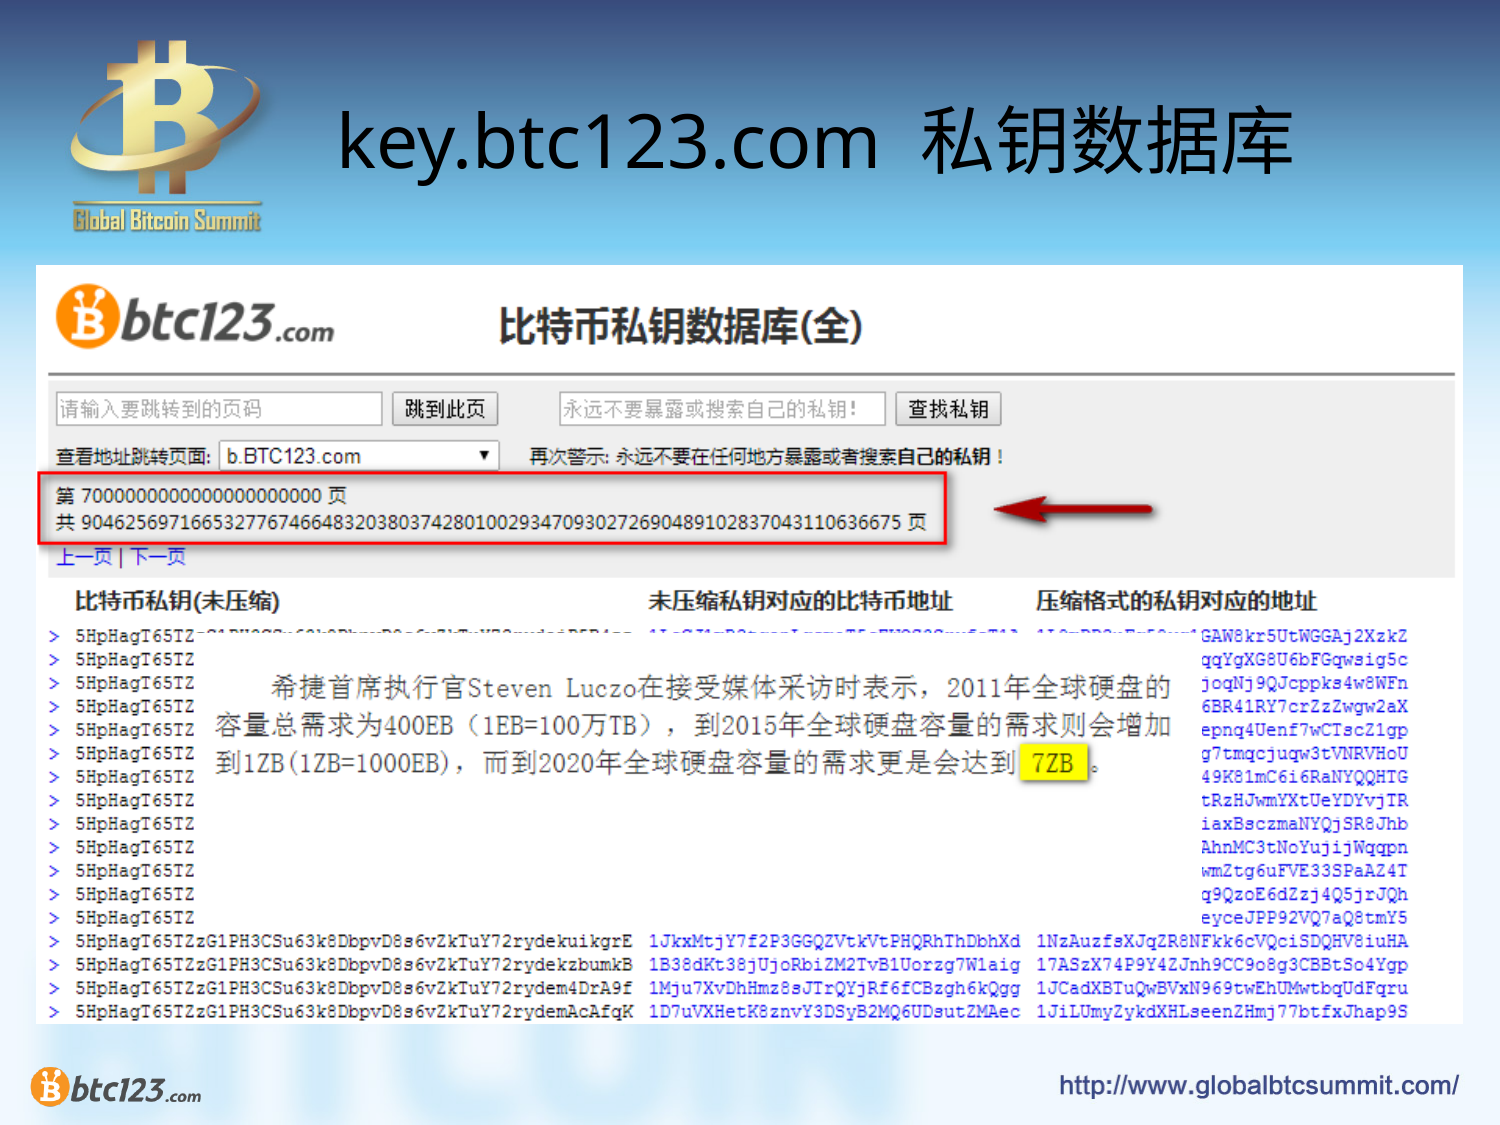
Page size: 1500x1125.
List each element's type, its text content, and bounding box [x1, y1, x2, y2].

picture [23, 1056, 207, 1118]
picture [36, 265, 1464, 1024]
title key.btc123.com 私钥数据库 [206, 45, 1425, 233]
